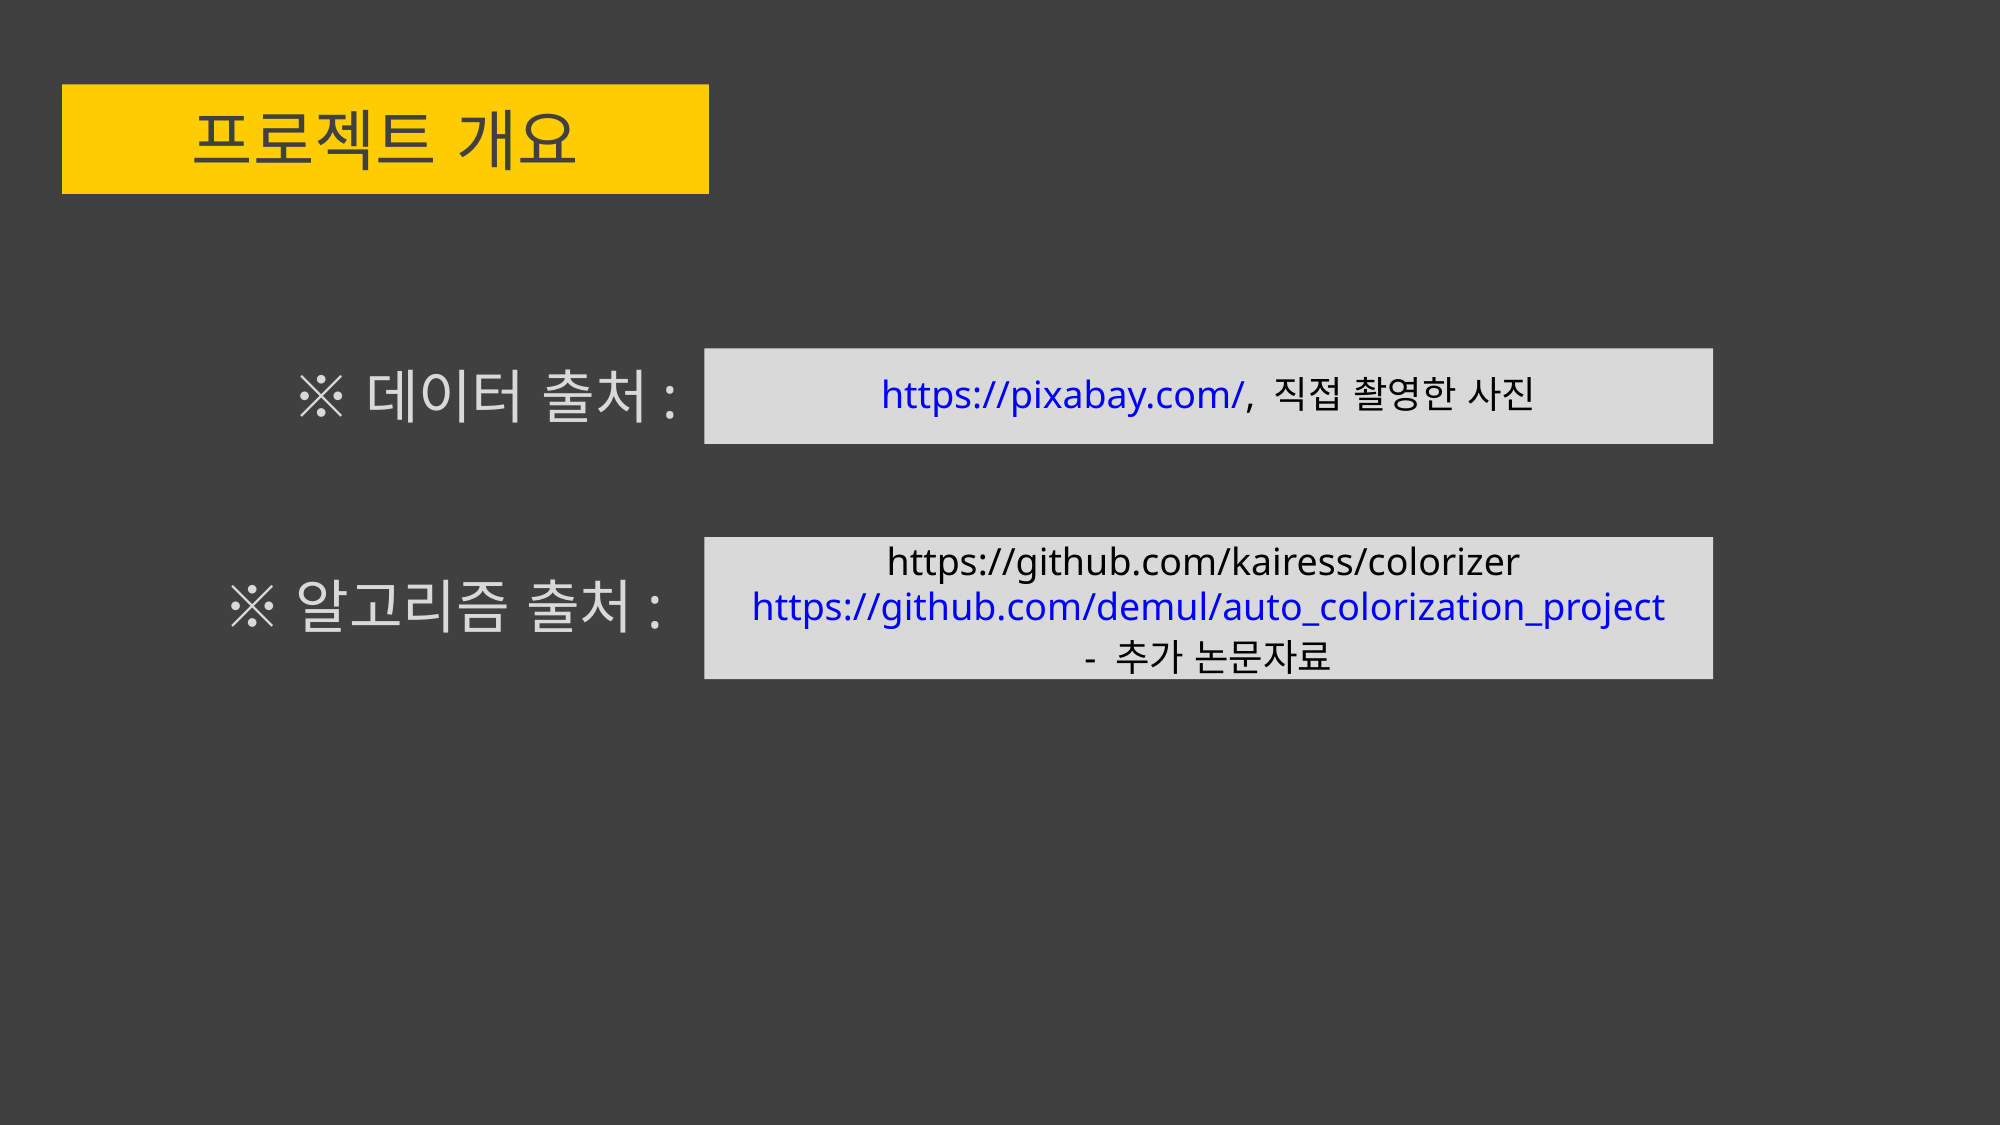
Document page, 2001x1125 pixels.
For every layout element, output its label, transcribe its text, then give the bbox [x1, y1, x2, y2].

text_box https://pixabay.com/, 직접 촬영한 사진 [702, 346, 1715, 446]
text_box https://github.com/kairess/colorizer https://github.com/demul/auto_colorization_project - 추가 논문자료 [702, 535, 1715, 681]
text_box 프로젝트 개요 [60, 82, 711, 196]
text_box ※알고리즘 출처: [208, 562, 1209, 648]
text_box ※데이터 출처: [277, 353, 1278, 439]
